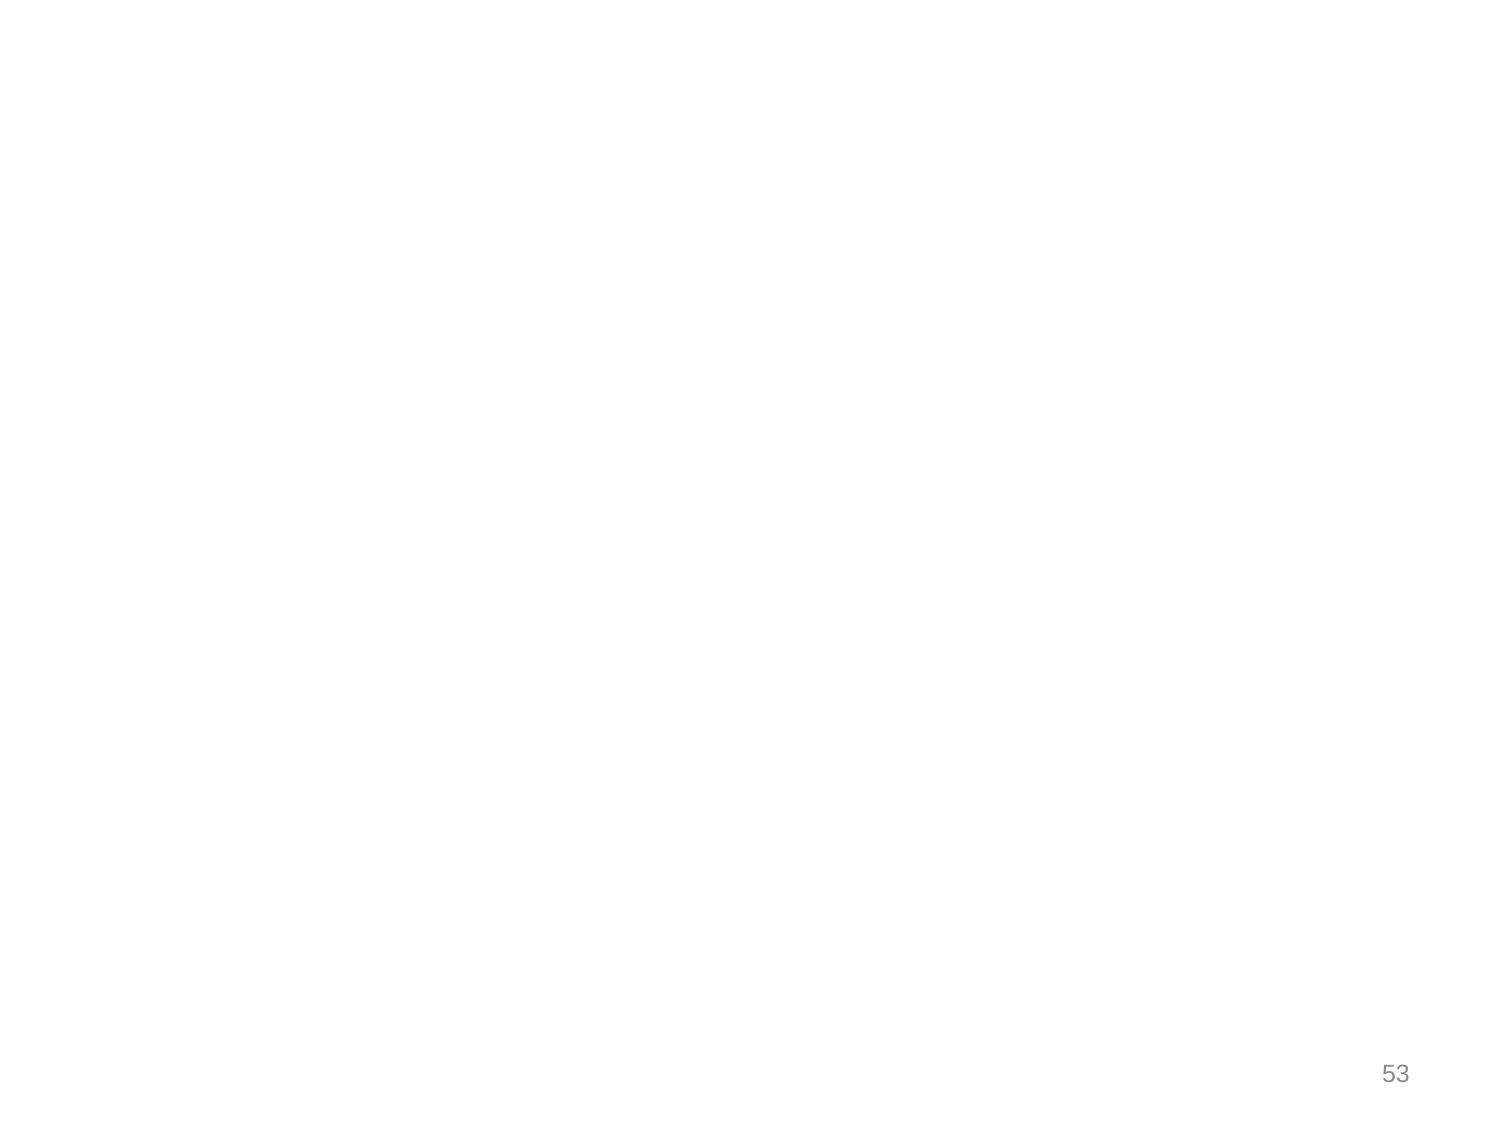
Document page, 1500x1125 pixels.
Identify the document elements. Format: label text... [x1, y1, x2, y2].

slide_number 53 [1074, 1042, 1425, 1103]
